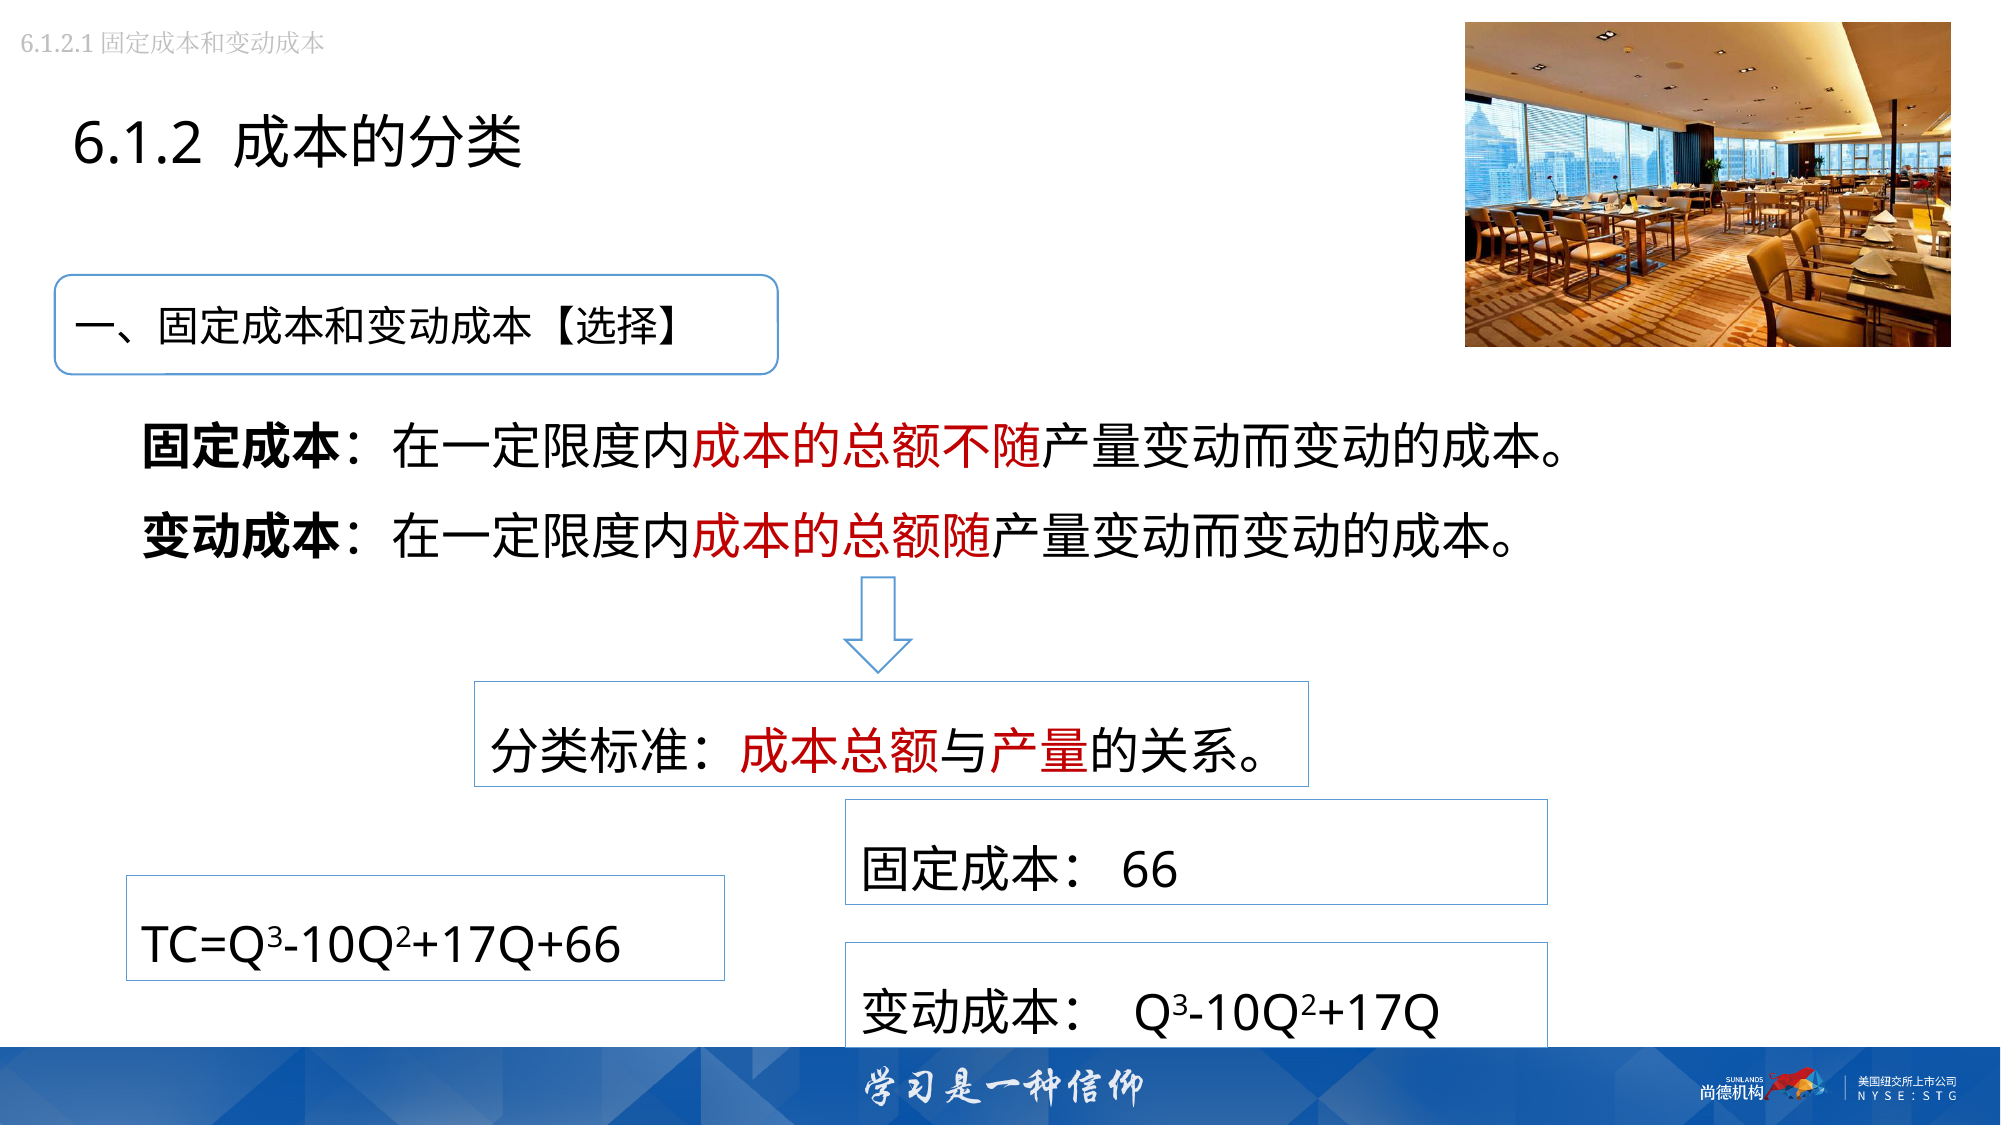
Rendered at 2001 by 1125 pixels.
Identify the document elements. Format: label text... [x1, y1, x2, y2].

text_box 6.1.2.1固定成本和变动成本 [5, 20, 341, 65]
text_box 6.1.2 成本的分类 [54, 95, 1465, 184]
text_box 一、固定成本和变动成本【选择】 [53, 273, 779, 376]
text_box 固定成本：66 [845, 799, 1548, 905]
text_box 分类标准：成本总额与产量的关系。 [474, 681, 1309, 787]
picture [0, 1047, 2001, 1125]
text_box 固定成本：在一定限度内成本的总额不随产量变动而变动的成本。 变动成本：在一定限度内成本的总额随产量变动而变动的成本。 [126, 377, 1849, 573]
text_box [842, 576, 914, 675]
text_box TC=Q3-10Q2+17Q+66 [126, 875, 725, 981]
picture [1465, 19, 1989, 347]
text_box 变动成本： Q3-10Q2+17Q [845, 942, 1548, 1048]
